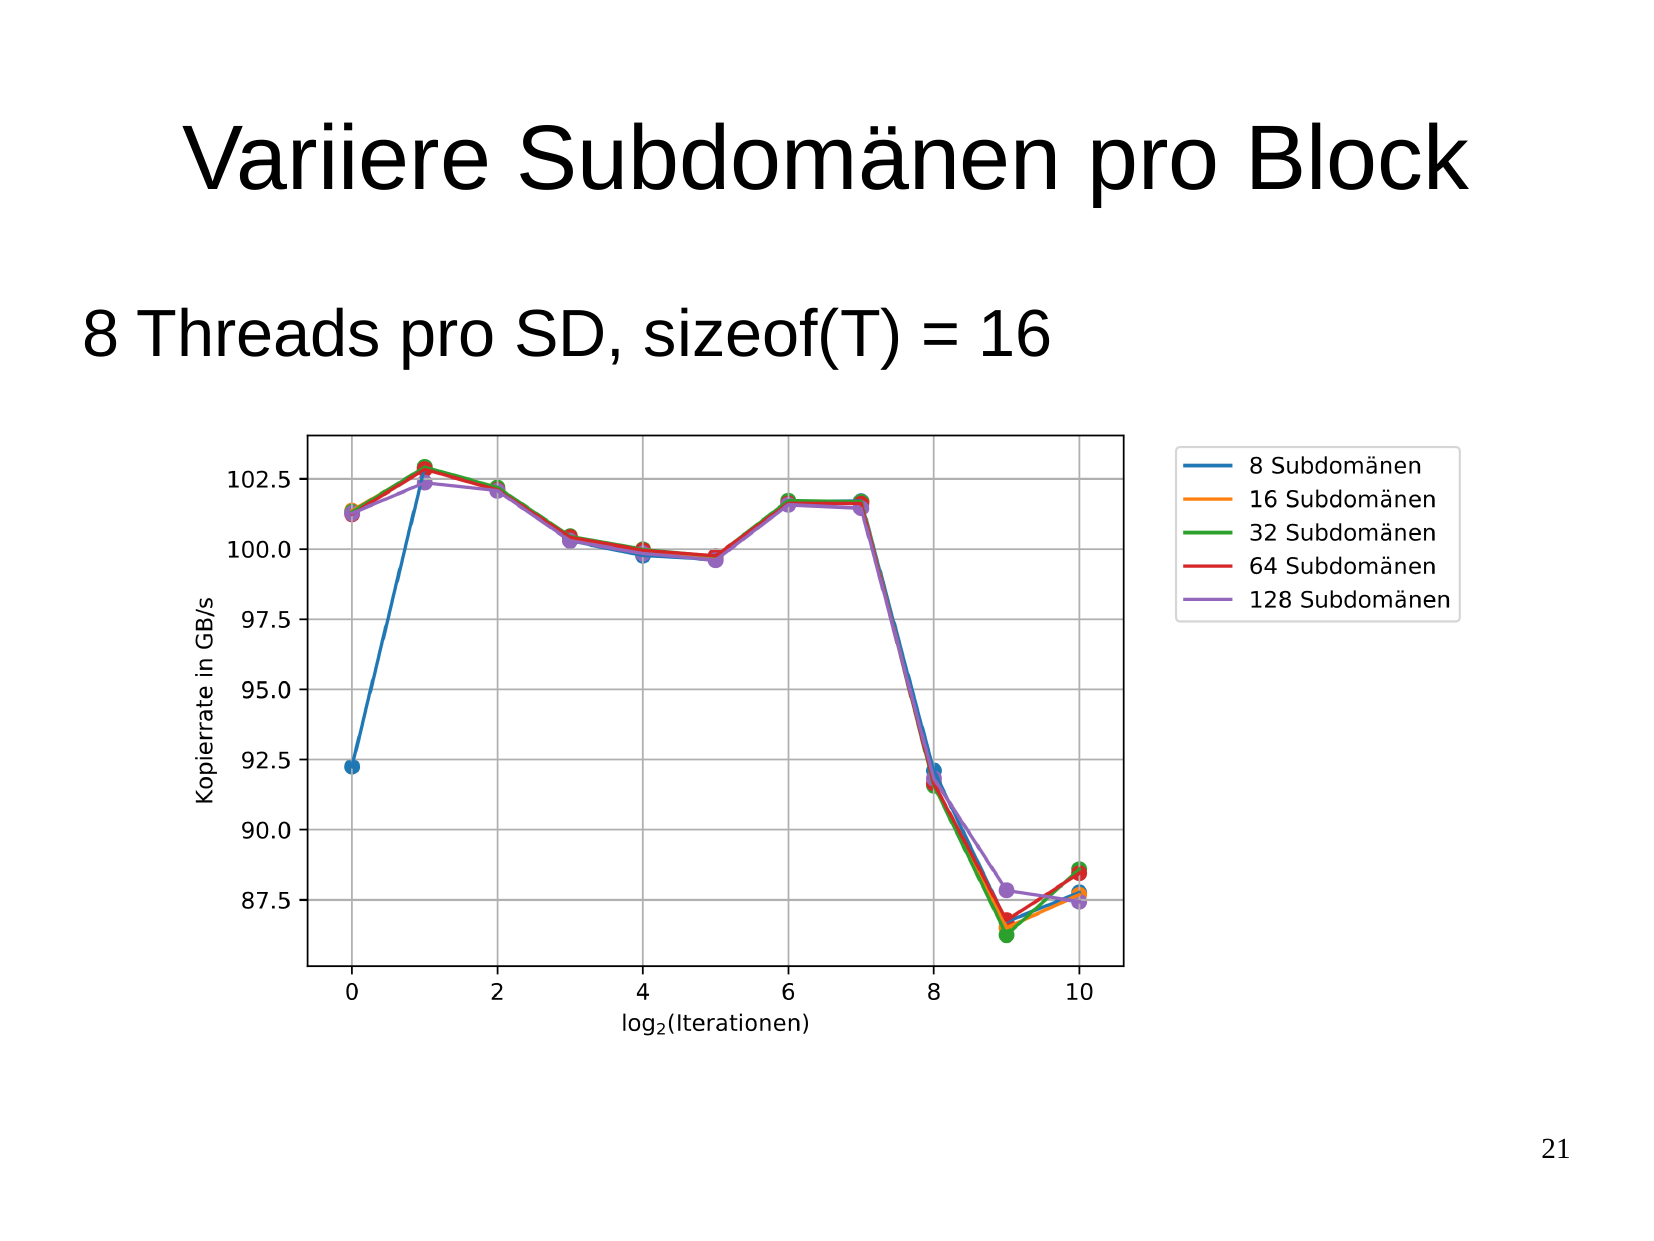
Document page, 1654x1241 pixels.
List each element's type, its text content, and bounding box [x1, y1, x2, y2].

title Variiere Subdomänen pro Block [82, 49, 1571, 257]
slide_number 21 [1185, 1129, 1571, 1216]
picture [178, 411, 1475, 1050]
list 8 Threads pro SD, sizeof(T) = 16 [82, 290, 1571, 1109]
